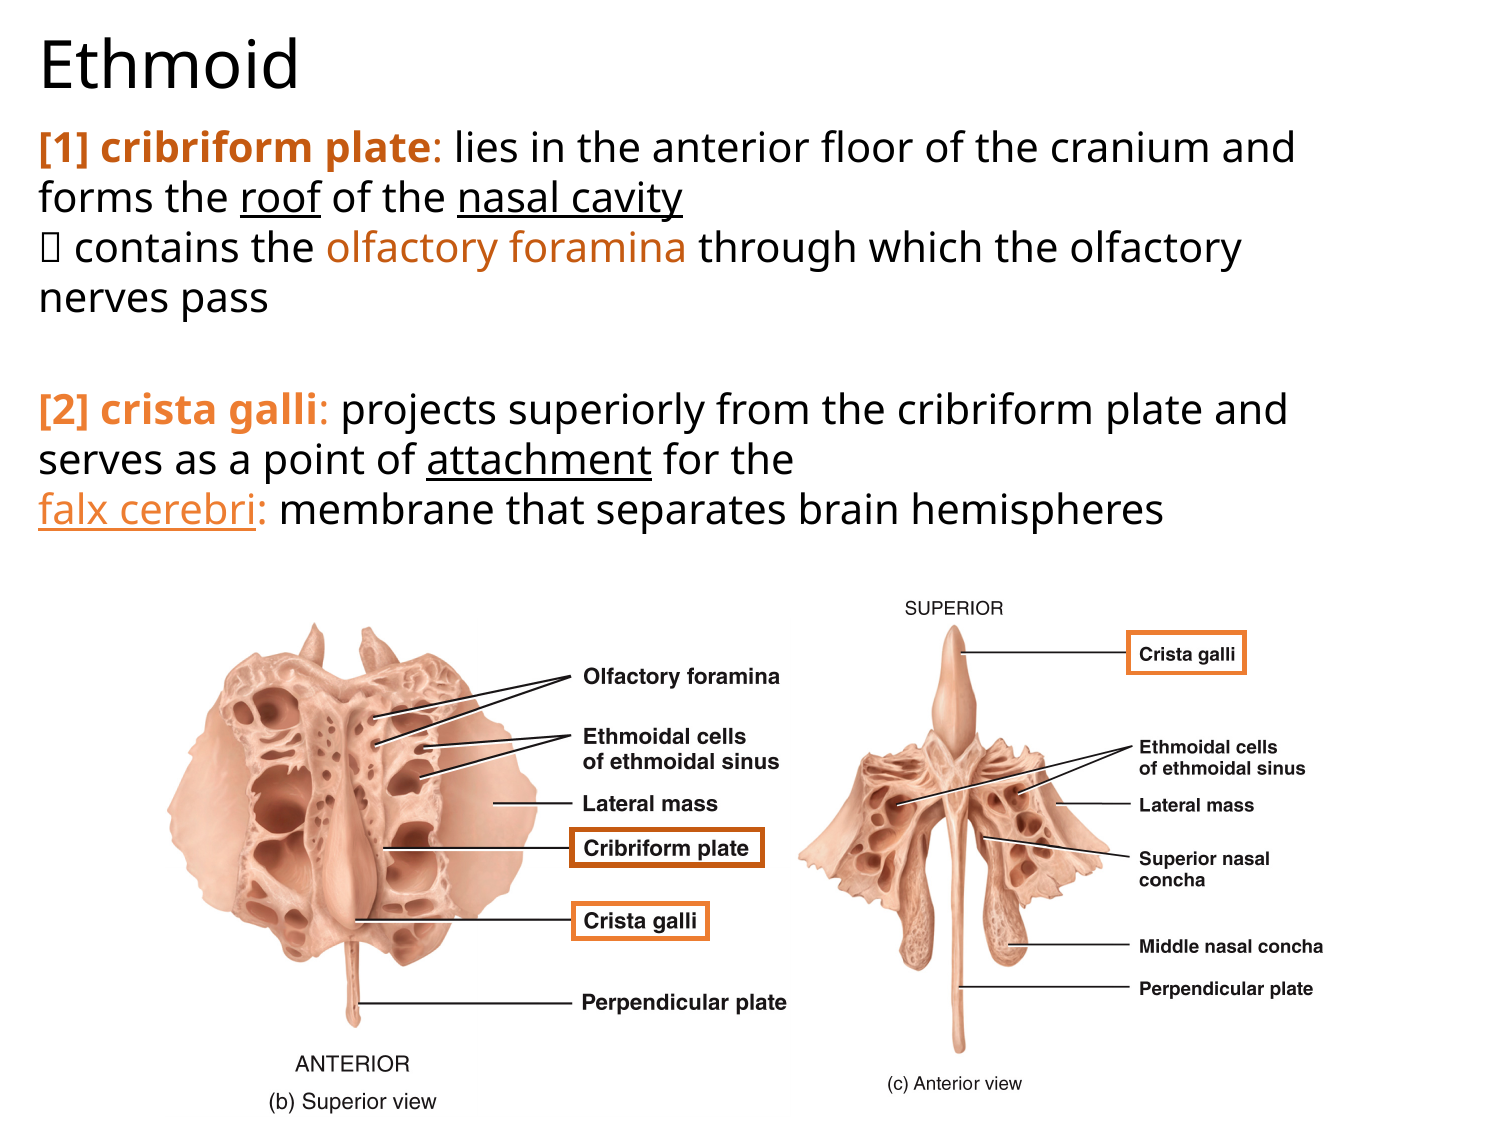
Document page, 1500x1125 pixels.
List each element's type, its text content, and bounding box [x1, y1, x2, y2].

text_box [1] cribriform plate: lies in the anterior floor of the cranium and forms the roof of the nasal cavity  contains the olfactory foramina through which the olfactory nerves pass [23, 112, 1381, 328]
picture [795, 595, 1330, 1097]
text_box [2] crista galli: projects superiorly from the cribriform plate and serves as a point of attachment for the falx cerebri: membrane that separates brain hemispheres [23, 375, 1381, 541]
picture [165, 618, 791, 1118]
text_box Ethmoid [23, 14, 1405, 110]
